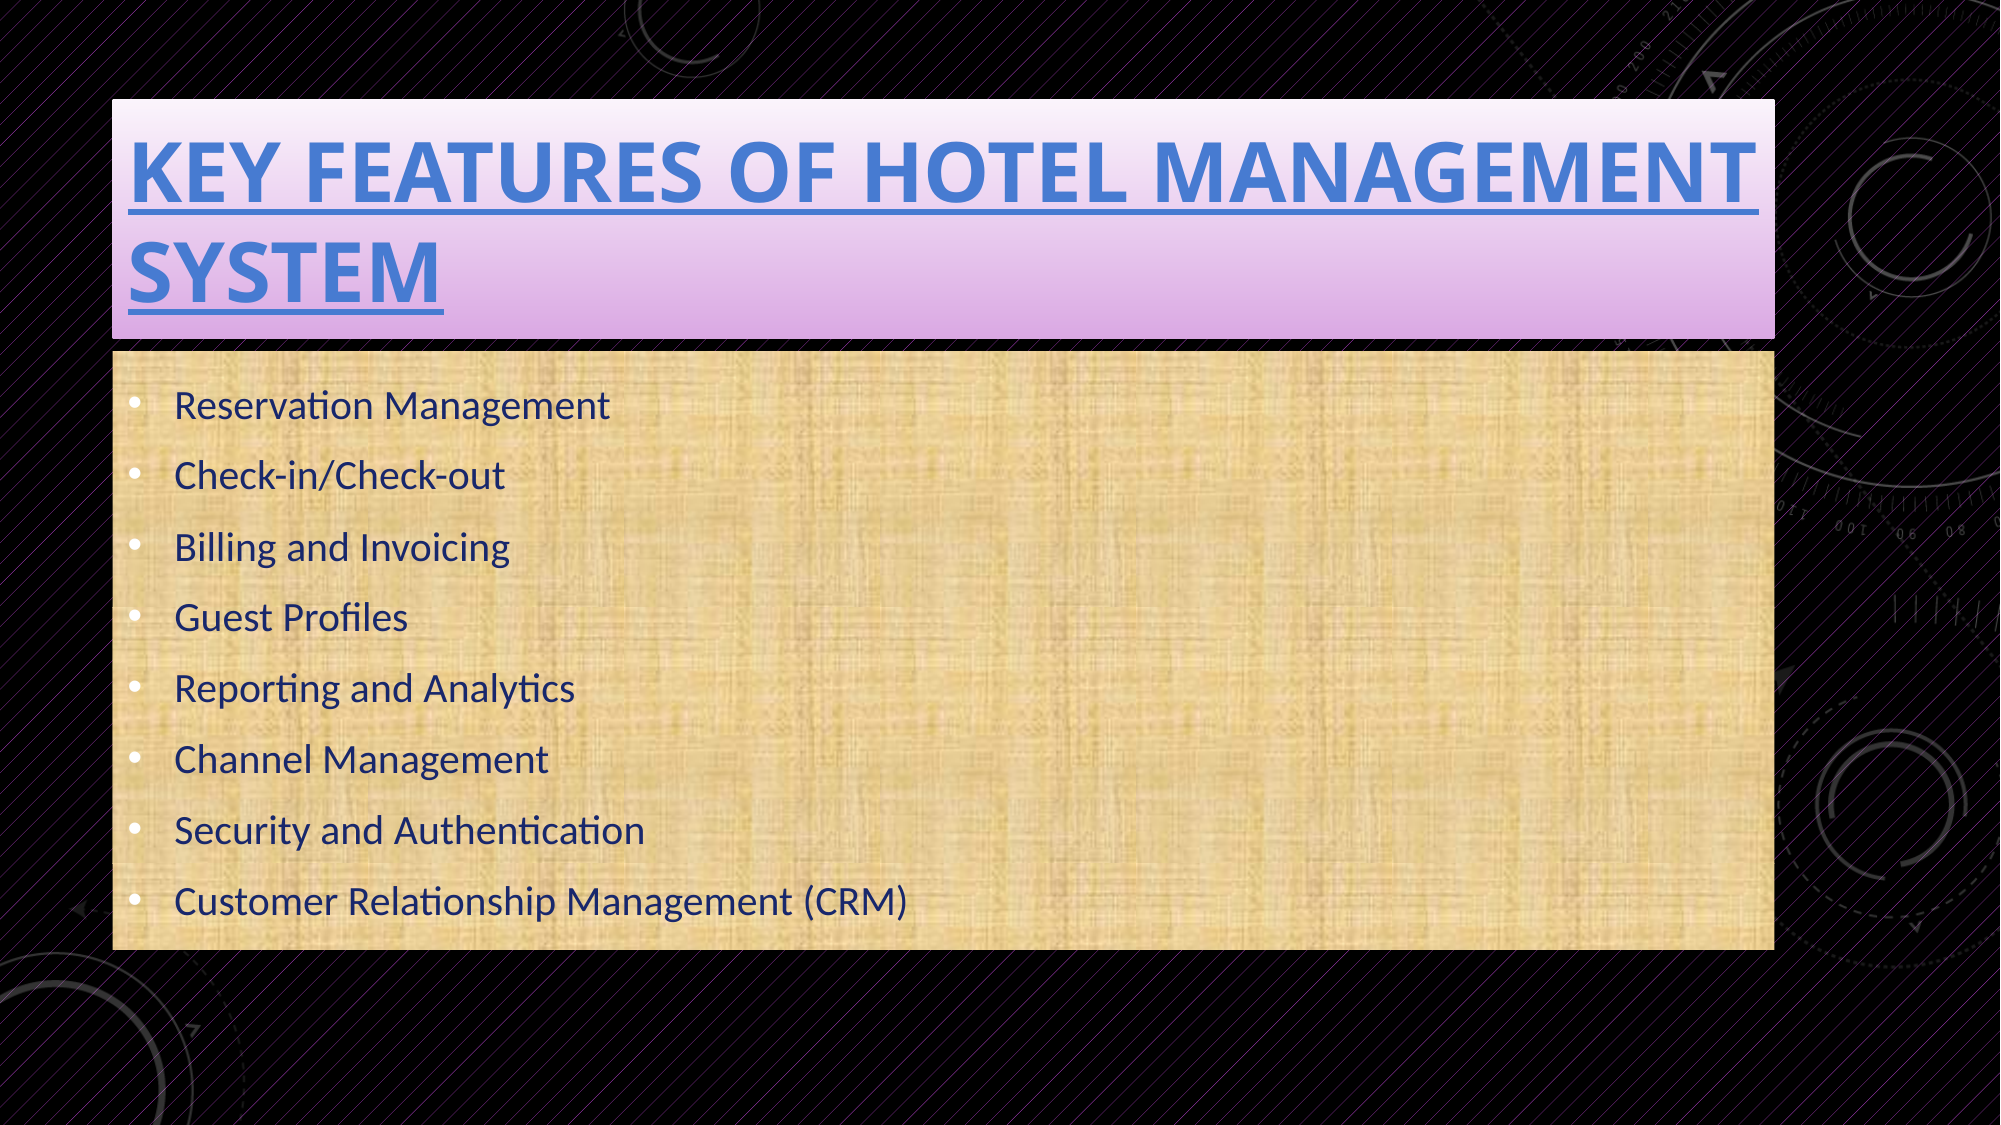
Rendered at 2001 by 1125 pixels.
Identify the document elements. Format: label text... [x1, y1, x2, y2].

title KEY FEATURES OF HOTEL MANAGEMENT SYSTEM [112, 99, 1775, 339]
picture [0, 0, 2000, 1125]
list Reservation Management Check-in/Check-out Billing and Invoicing Guest Profiles Reporting and Analytics Channel Management Security and Authentication Customer Relationship Management (CRM) [112, 351, 1775, 950]
